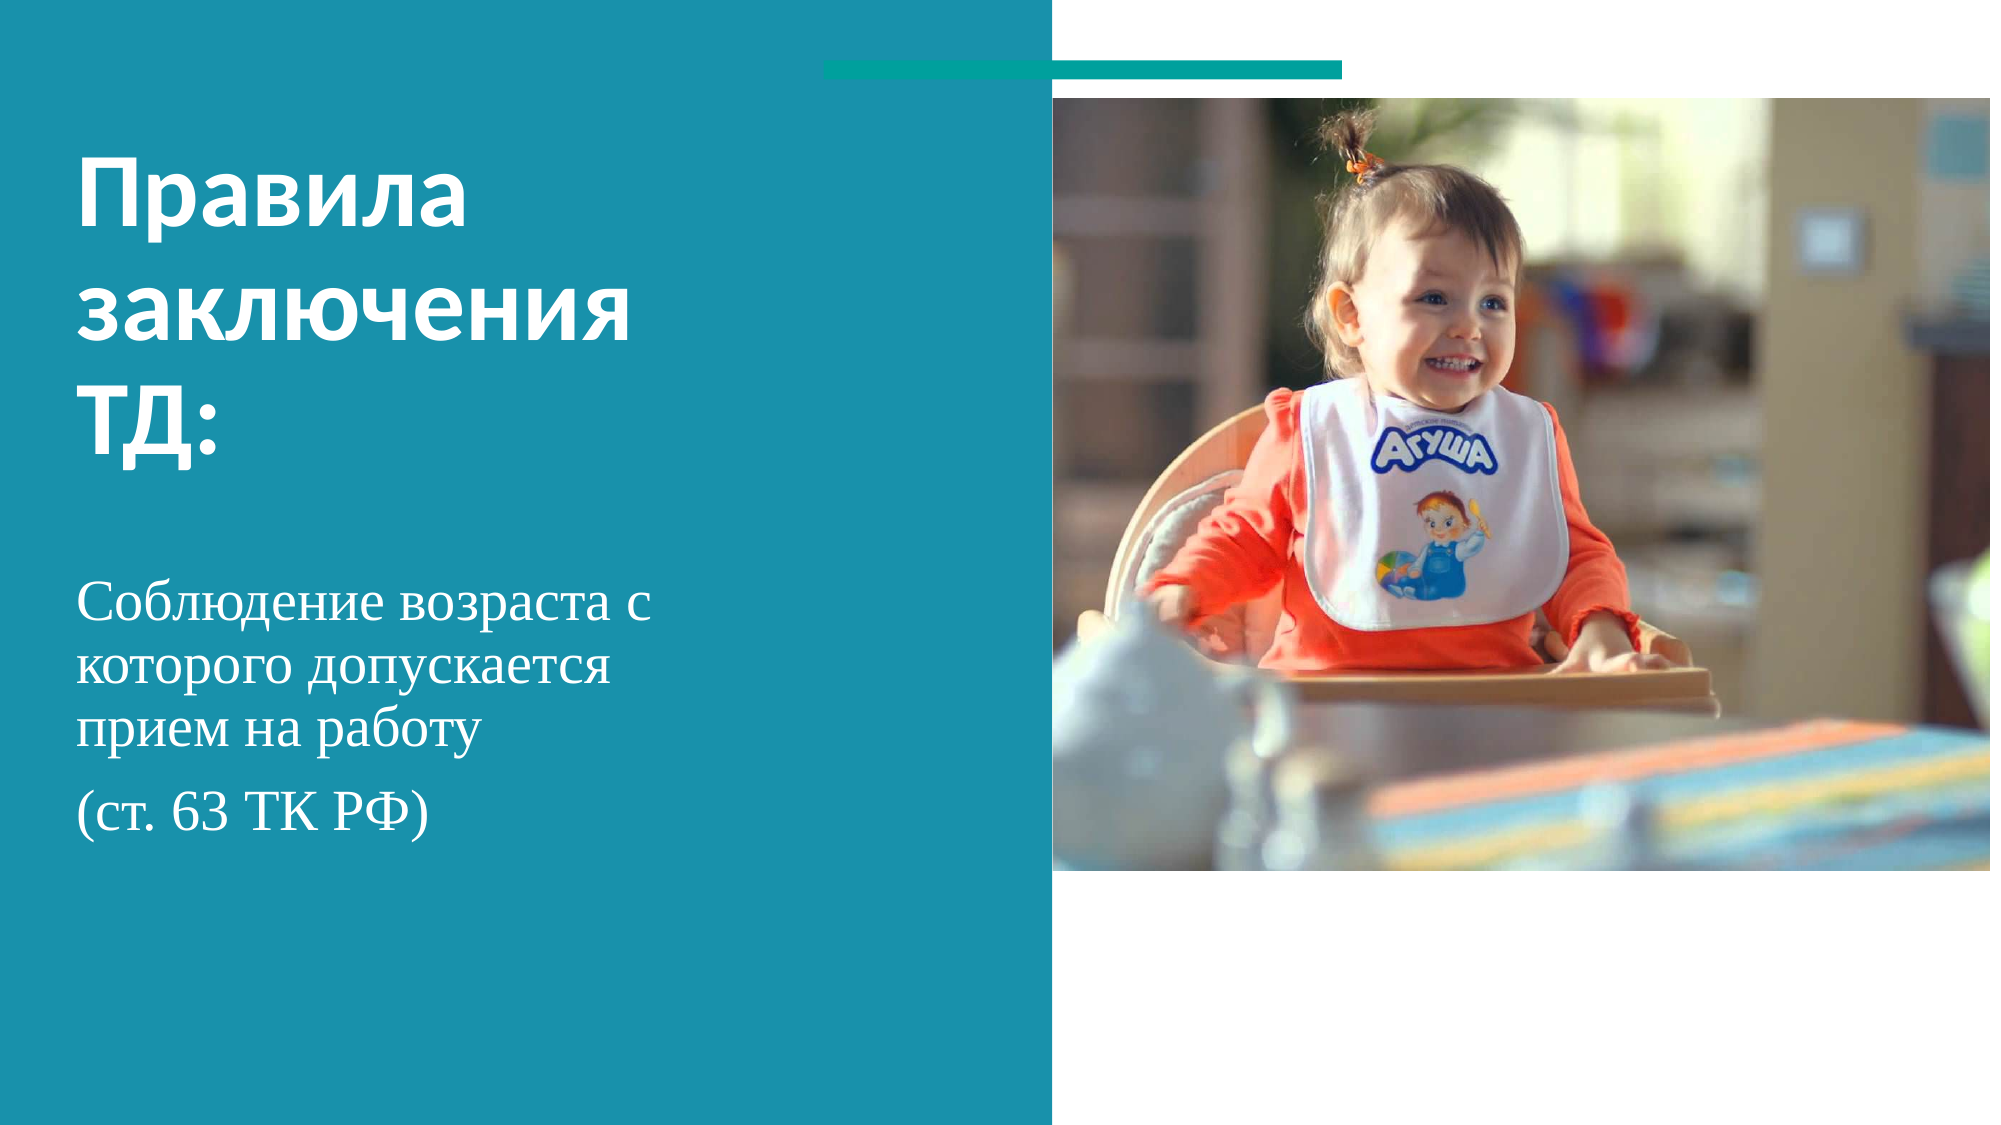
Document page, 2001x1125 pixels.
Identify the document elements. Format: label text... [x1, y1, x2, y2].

picture [1052, 98, 1990, 871]
subtitle Соблюдение возраста с которого допускается прием на работу (ст. 63 ТК РФ) [60, 562, 786, 830]
title Правила заключения ТД: [60, 126, 786, 485]
